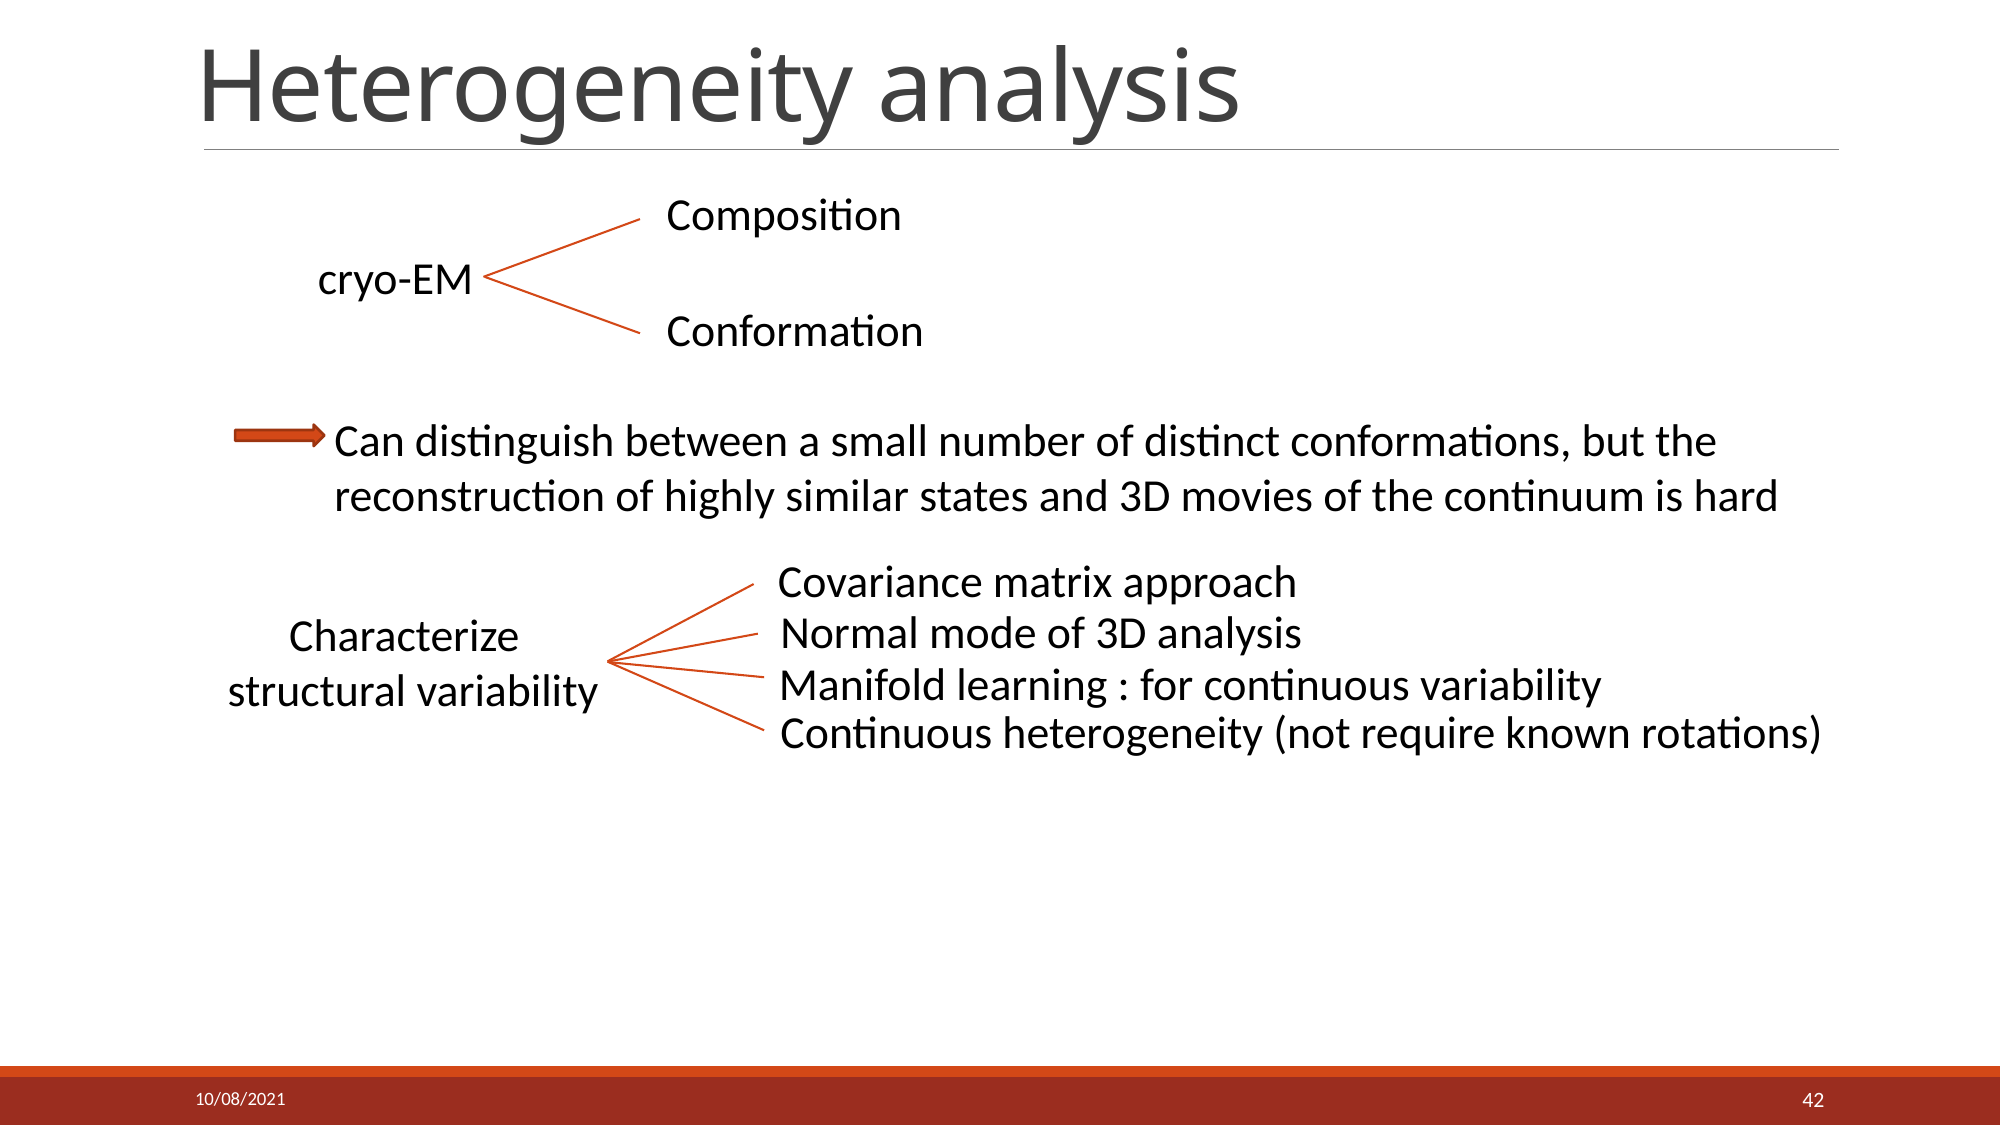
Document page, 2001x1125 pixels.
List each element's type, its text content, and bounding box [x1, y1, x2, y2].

slide_number 42 [1624, 1077, 1840, 1120]
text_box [202, 583, 765, 731]
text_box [302, 218, 954, 365]
text_box Continuous heterogeneity (not require known rotations) [765, 718, 2000, 765]
text_box Manifold learning : for continuous variability [773, 647, 2000, 718]
title Heterogeneity analysis [180, 0, 1830, 150]
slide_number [180, 1077, 586, 1120]
text_box [233, 423, 319, 448]
text_box Covariance matrix approach [763, 544, 1389, 595]
text_box Can distinguish between a small number of distinct conformations, but the reconstruction of highly similar states and 3D movies of the continuum is hard [319, 402, 1861, 528]
text_box Normal mode of 3D analysis [773, 595, 1565, 647]
text_box Composition [651, 177, 927, 215]
